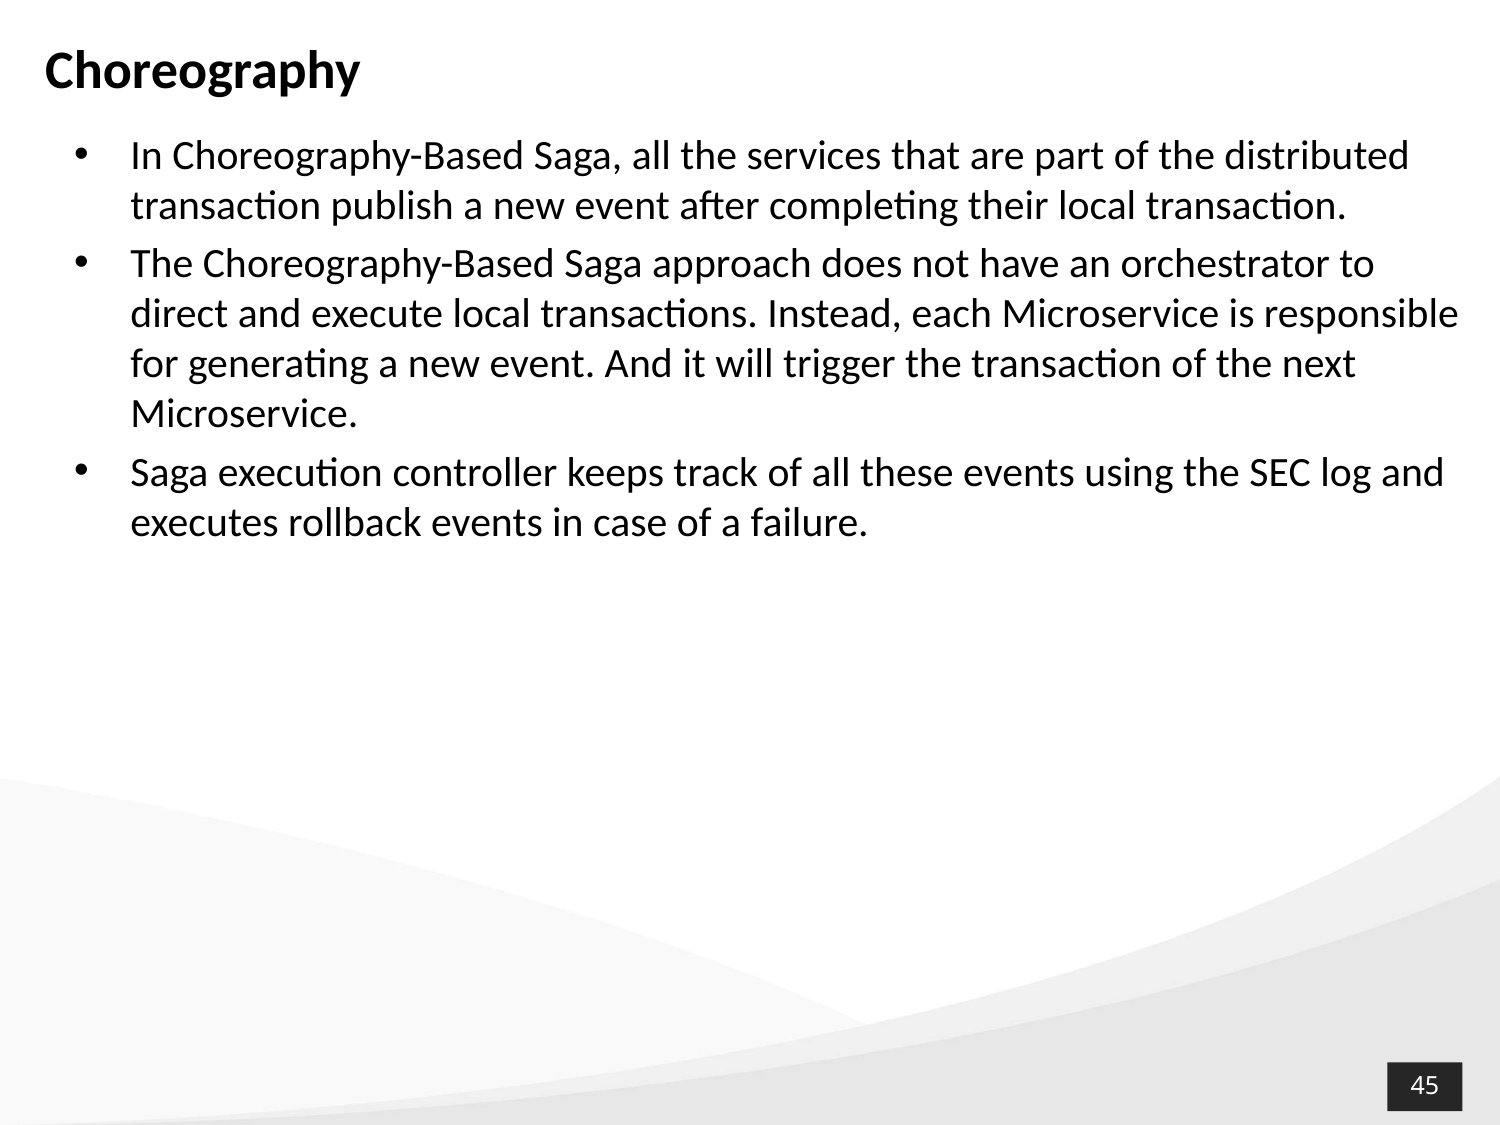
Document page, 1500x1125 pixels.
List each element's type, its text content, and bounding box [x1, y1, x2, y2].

list In Choreography-Based Saga, all the services that are part of the distributed transaction publish a new event after completing their local transaction. The Choreography-Based Saga approach does not have an orchestrator to direct and execute local transactions. Instead, each Microservice is responsible for generating a new event. And it will trigger the transaction of the next Microservice. Saga execution controller keeps track of all these events using the SEC log and executes rollback events in case of a failure. [59, 120, 1478, 1104]
title Choreography [30, 21, 1478, 113]
picture [0, 0, 1500, 1125]
